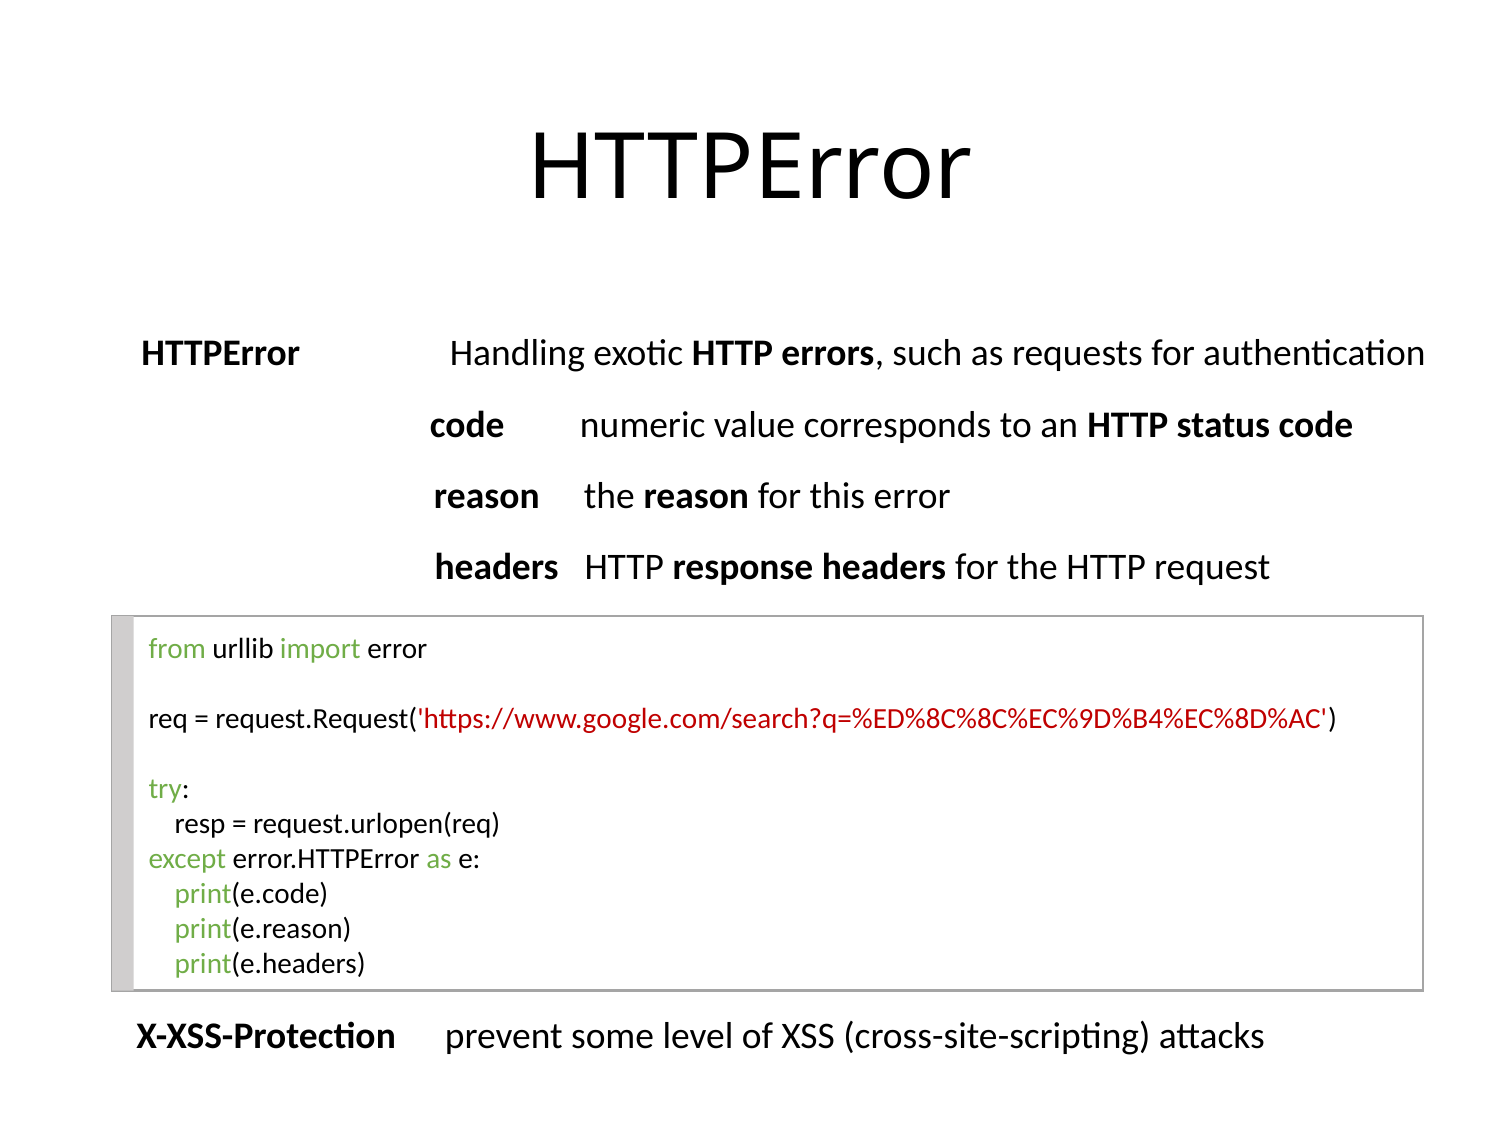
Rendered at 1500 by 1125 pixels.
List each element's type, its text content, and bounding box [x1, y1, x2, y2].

text_box HTTPError Handling exotic HTTP errors, such as requests for authentication [126, 320, 1442, 381]
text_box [112, 616, 1423, 991]
text_box reason the reason for this error [419, 463, 966, 524]
text_box X-XSS-Protection prevent some level of XSS (cross-site-scripting) attacks [121, 1003, 1281, 1064]
text_box headers HTTP response headers for the HTTP request [419, 534, 1286, 595]
title HTTPError [103, 59, 1397, 278]
text_box code numeric value corresponds to an HTTP status code [415, 392, 1369, 452]
